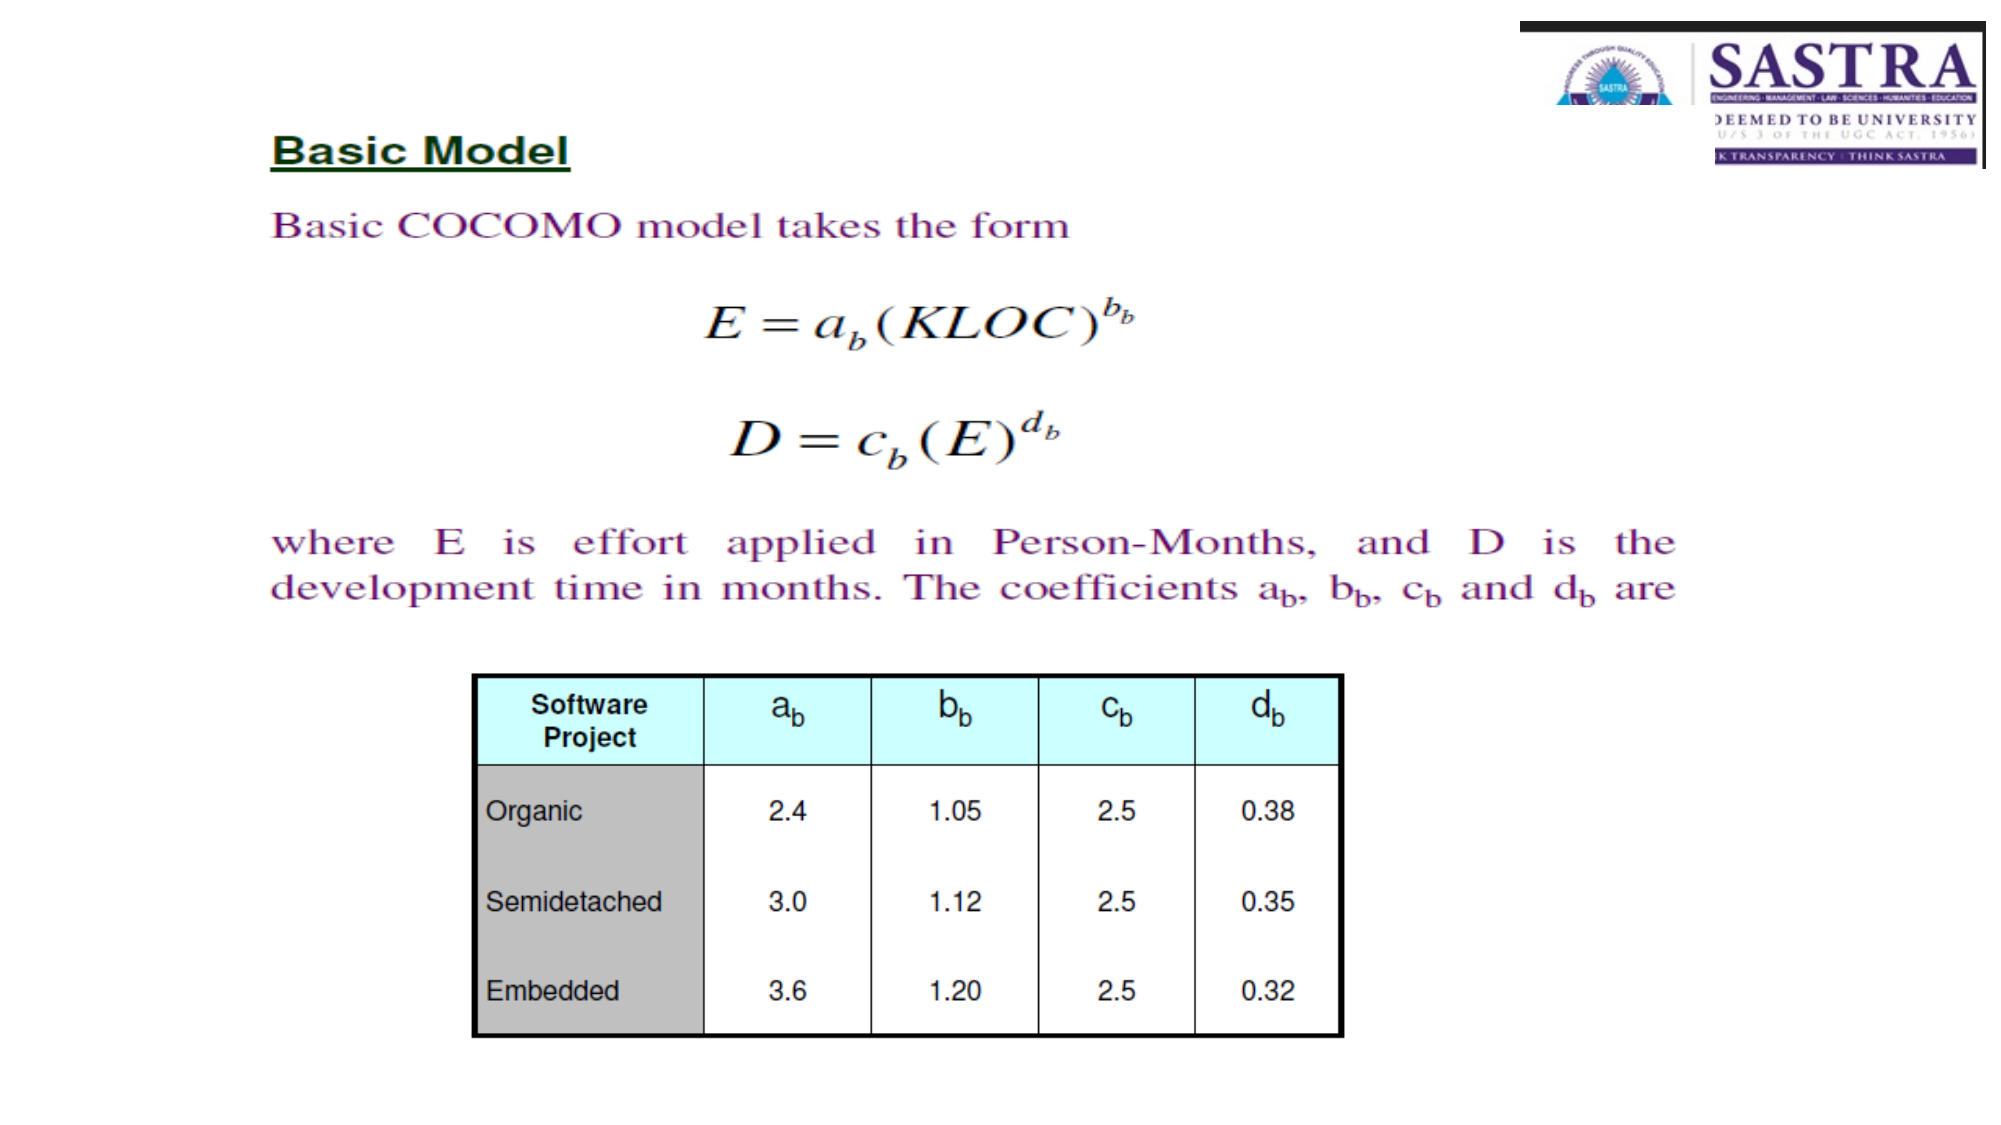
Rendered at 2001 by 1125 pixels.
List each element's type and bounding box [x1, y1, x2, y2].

list [249, 105, 1715, 617]
picture [1520, 21, 1986, 169]
picture [425, 644, 1365, 1068]
